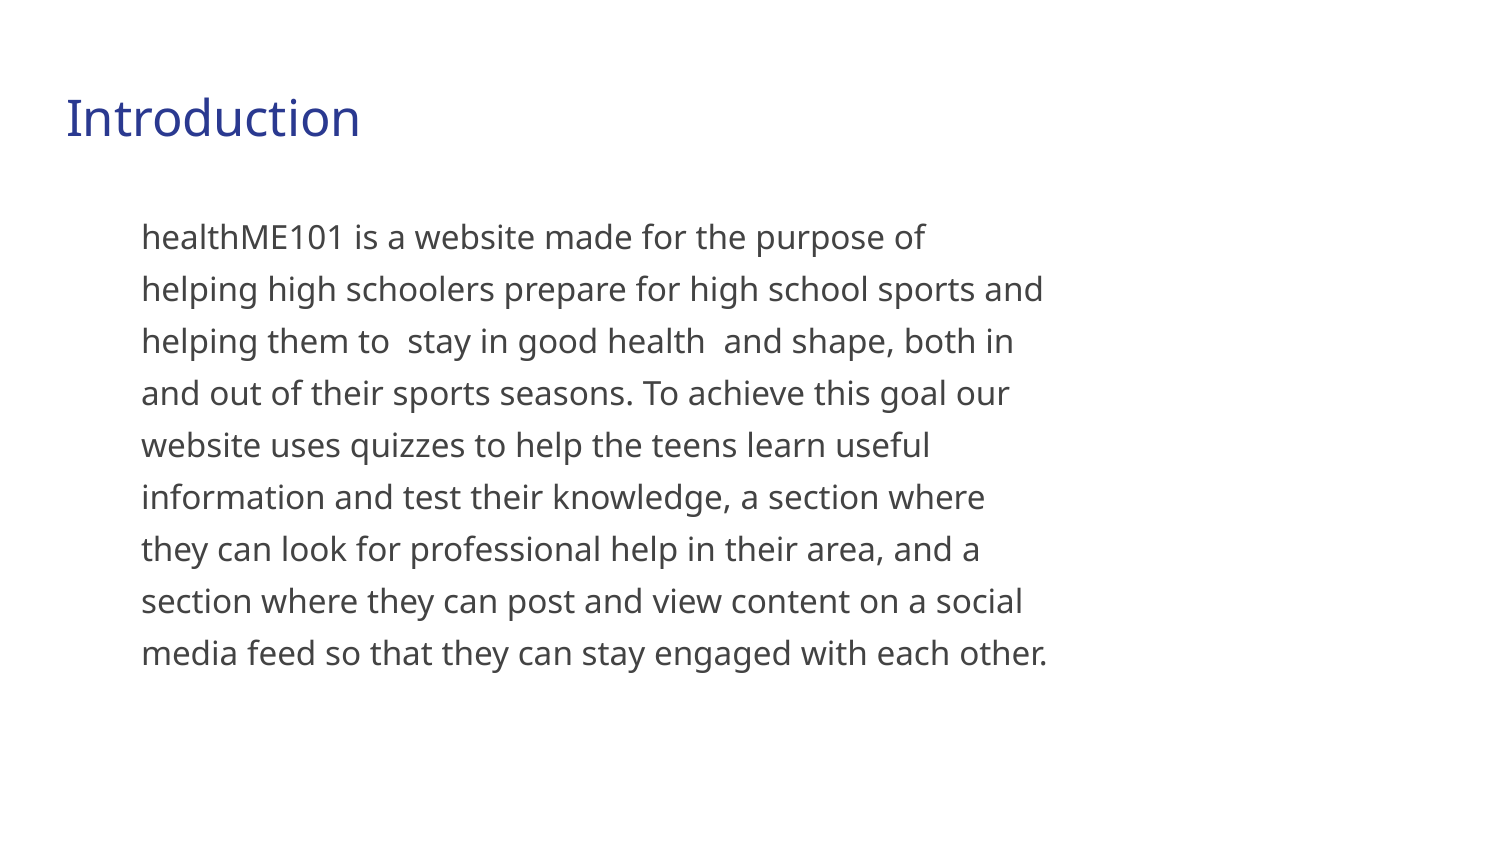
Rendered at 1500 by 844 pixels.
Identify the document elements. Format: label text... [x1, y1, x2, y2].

title Introduction [51, 67, 1449, 167]
list healthME101 is a website made for the purpose of helping high schoolers prepare for high school sports and helping them to stay in good health and shape, both in and out of their sports seasons. To achieve this goal our website uses quizzes to help the teens learn useful information and test their knowledge, a section where they can look for professional help in their area, and a section where they can post and view content on a social media feed so that they can stay engaged with each other. [51, 192, 1066, 750]
